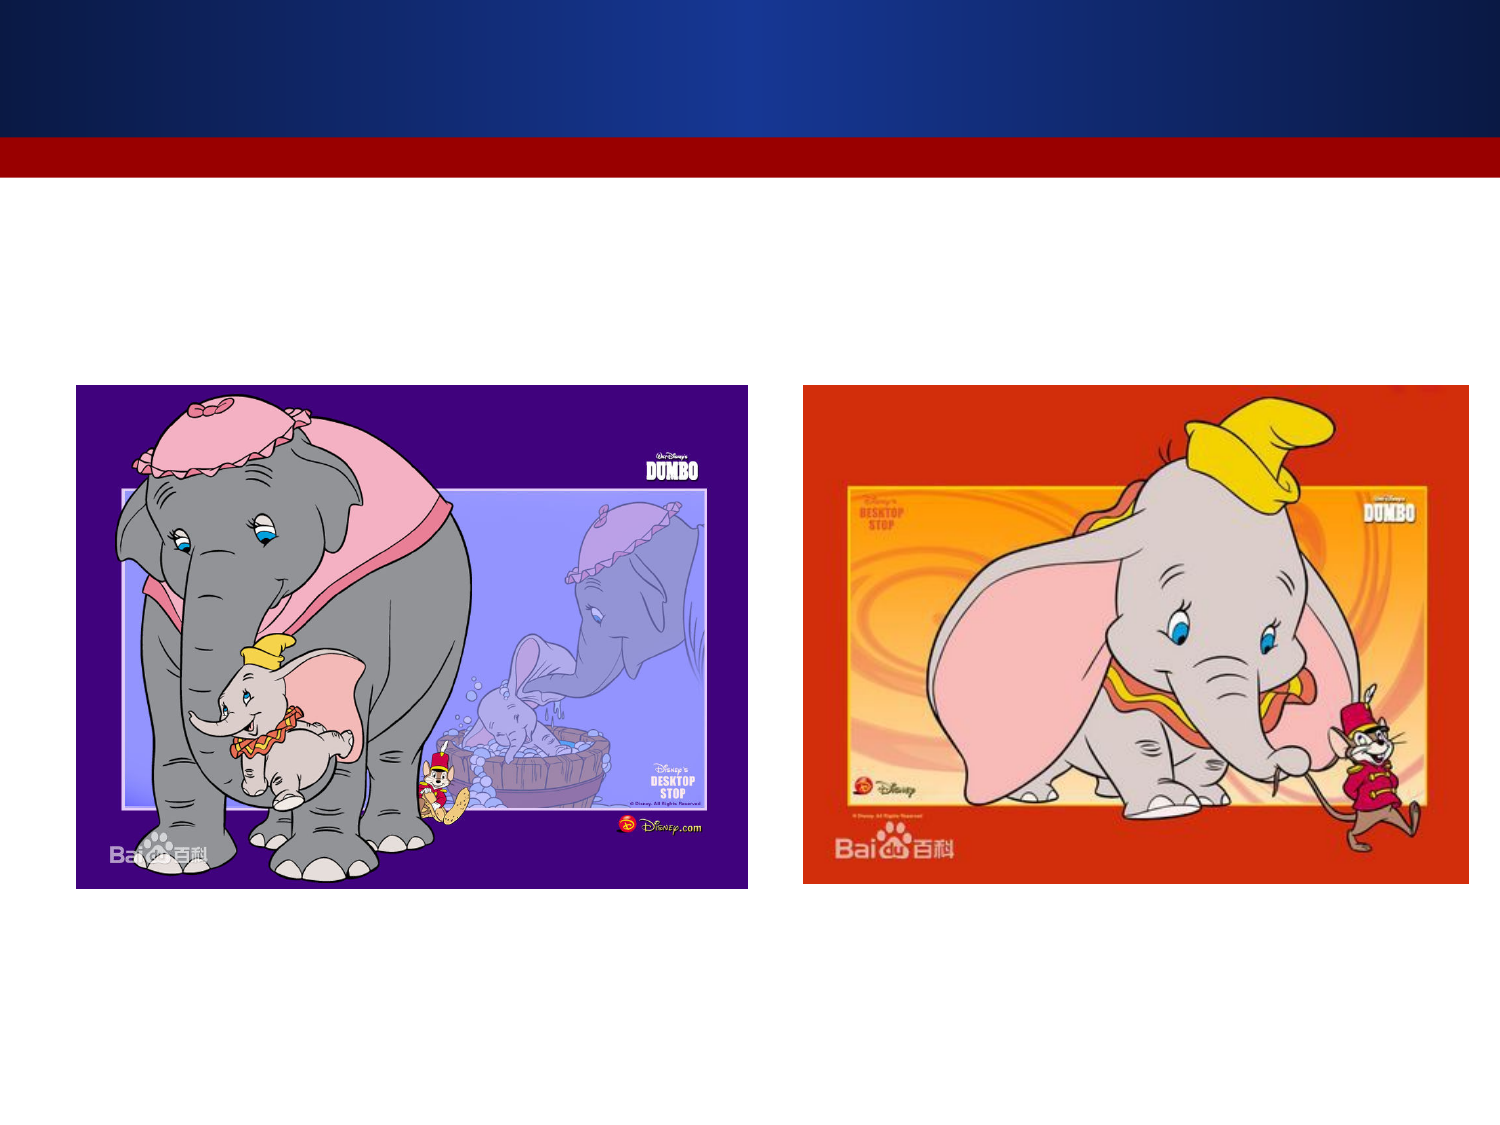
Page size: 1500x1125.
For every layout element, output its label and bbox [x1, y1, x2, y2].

picture [803, 385, 1469, 884]
picture [76, 385, 748, 889]
